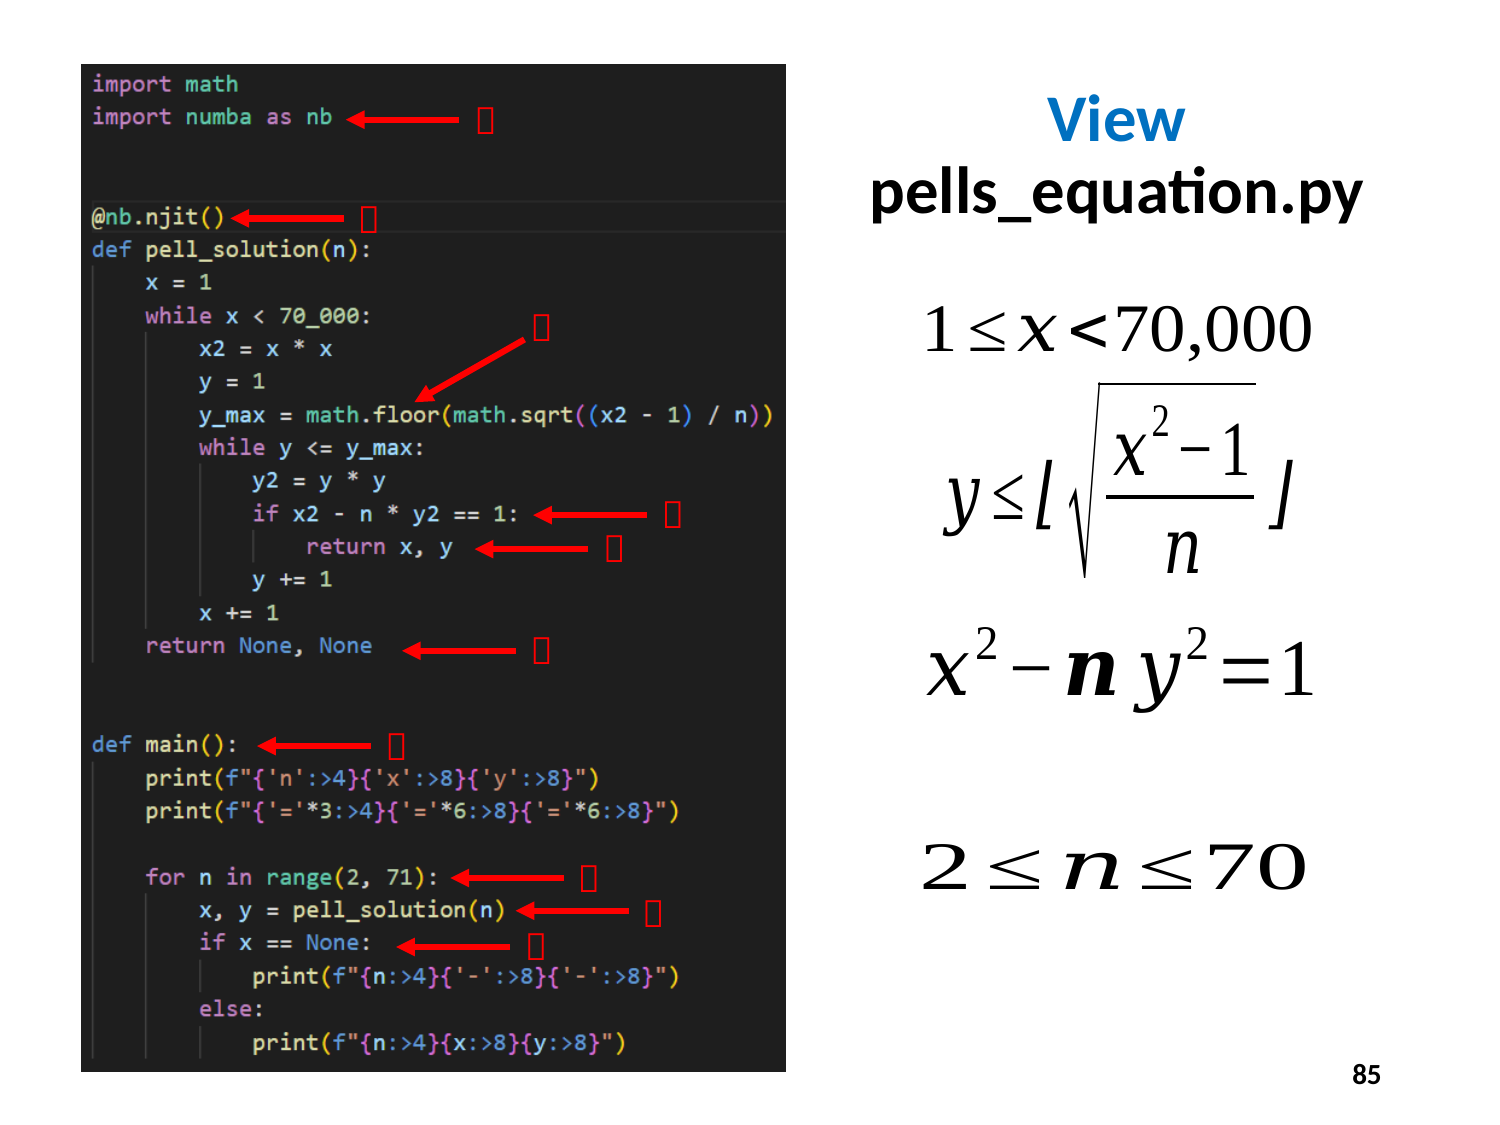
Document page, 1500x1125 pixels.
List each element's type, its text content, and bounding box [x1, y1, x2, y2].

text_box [515, 882, 691, 943]
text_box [396, 915, 573, 977]
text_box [257, 715, 434, 777]
slide_number 85 [1059, 1042, 1397, 1103]
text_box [533, 484, 710, 545]
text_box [345, 89, 523, 150]
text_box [474, 518, 652, 579]
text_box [450, 847, 626, 909]
title View pells_equation.py [808, 65, 1426, 247]
picture [81, 64, 786, 1072]
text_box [230, 188, 406, 250]
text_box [401, 619, 579, 681]
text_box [414, 296, 579, 403]
